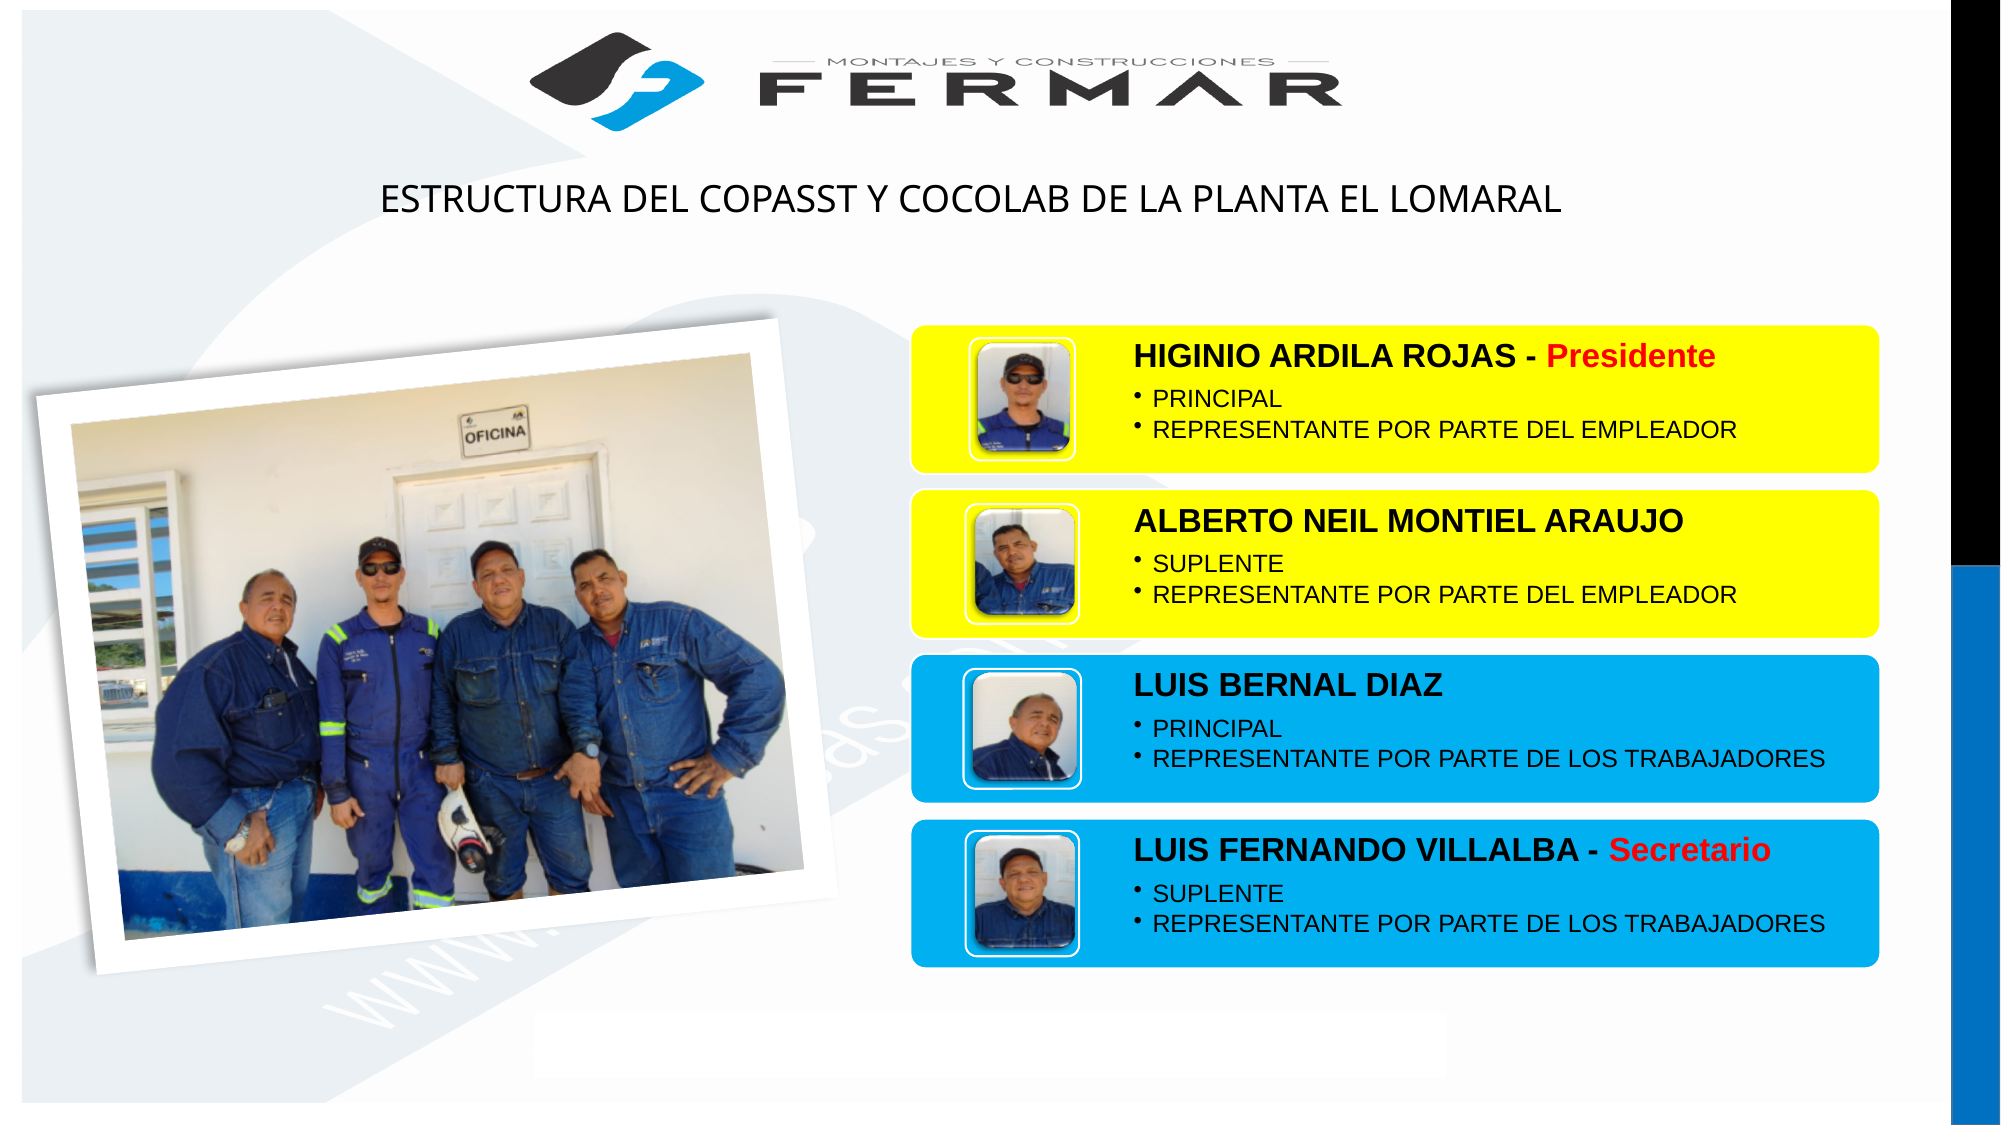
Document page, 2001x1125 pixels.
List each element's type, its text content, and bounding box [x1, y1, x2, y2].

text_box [910, 324, 1881, 969]
text_box ESTRUCTURA DEL COPASST Y COCOLAB DE LA PLANTA EL LOMARAL [359, 167, 1584, 228]
picture [21, 10, 1951, 1103]
